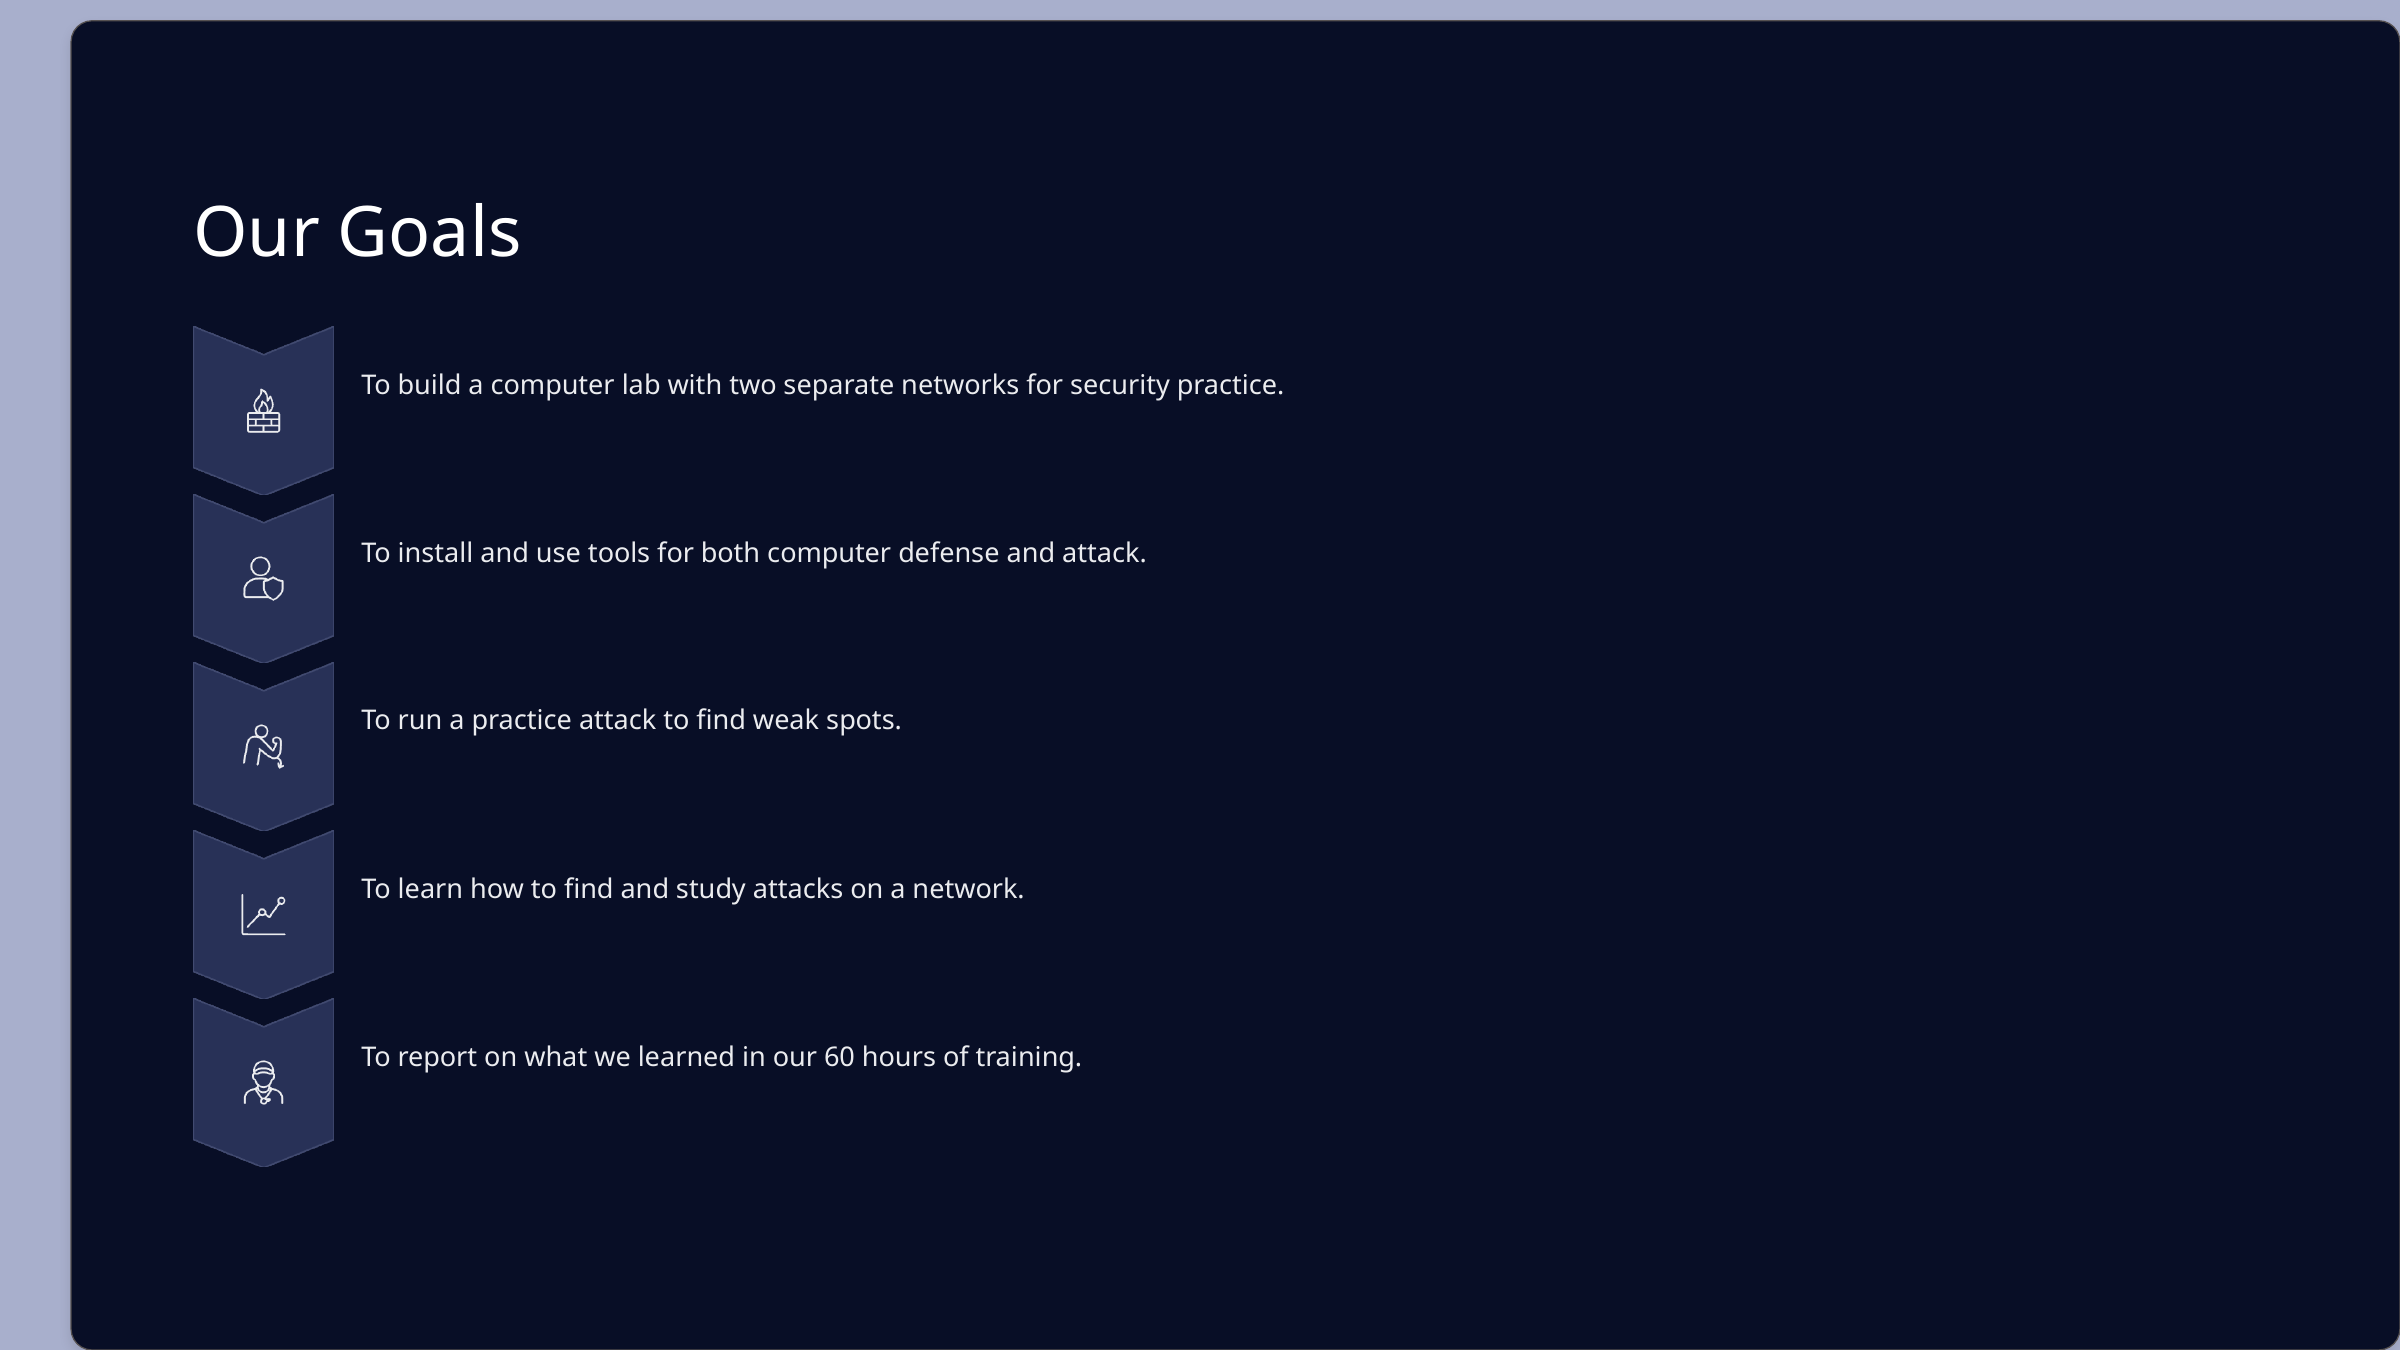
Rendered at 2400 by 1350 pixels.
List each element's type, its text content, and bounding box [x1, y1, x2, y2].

text_box Our Goals [193, 183, 894, 271]
text_box To build a computer lab with two separate networks for security practice. [361, 354, 2207, 400]
text_box To run a practice attack to find weak spots. [361, 690, 2207, 736]
text_box [71, 20, 2400, 1350]
text_box To report on what we learned in our 60 hours of training. [361, 1026, 2207, 1072]
text_box To learn how to find and study attacks on a network. [361, 858, 2207, 904]
picture [193, 326, 334, 1167]
text_box To install and use tools for both computer defense and attack. [361, 522, 2207, 568]
